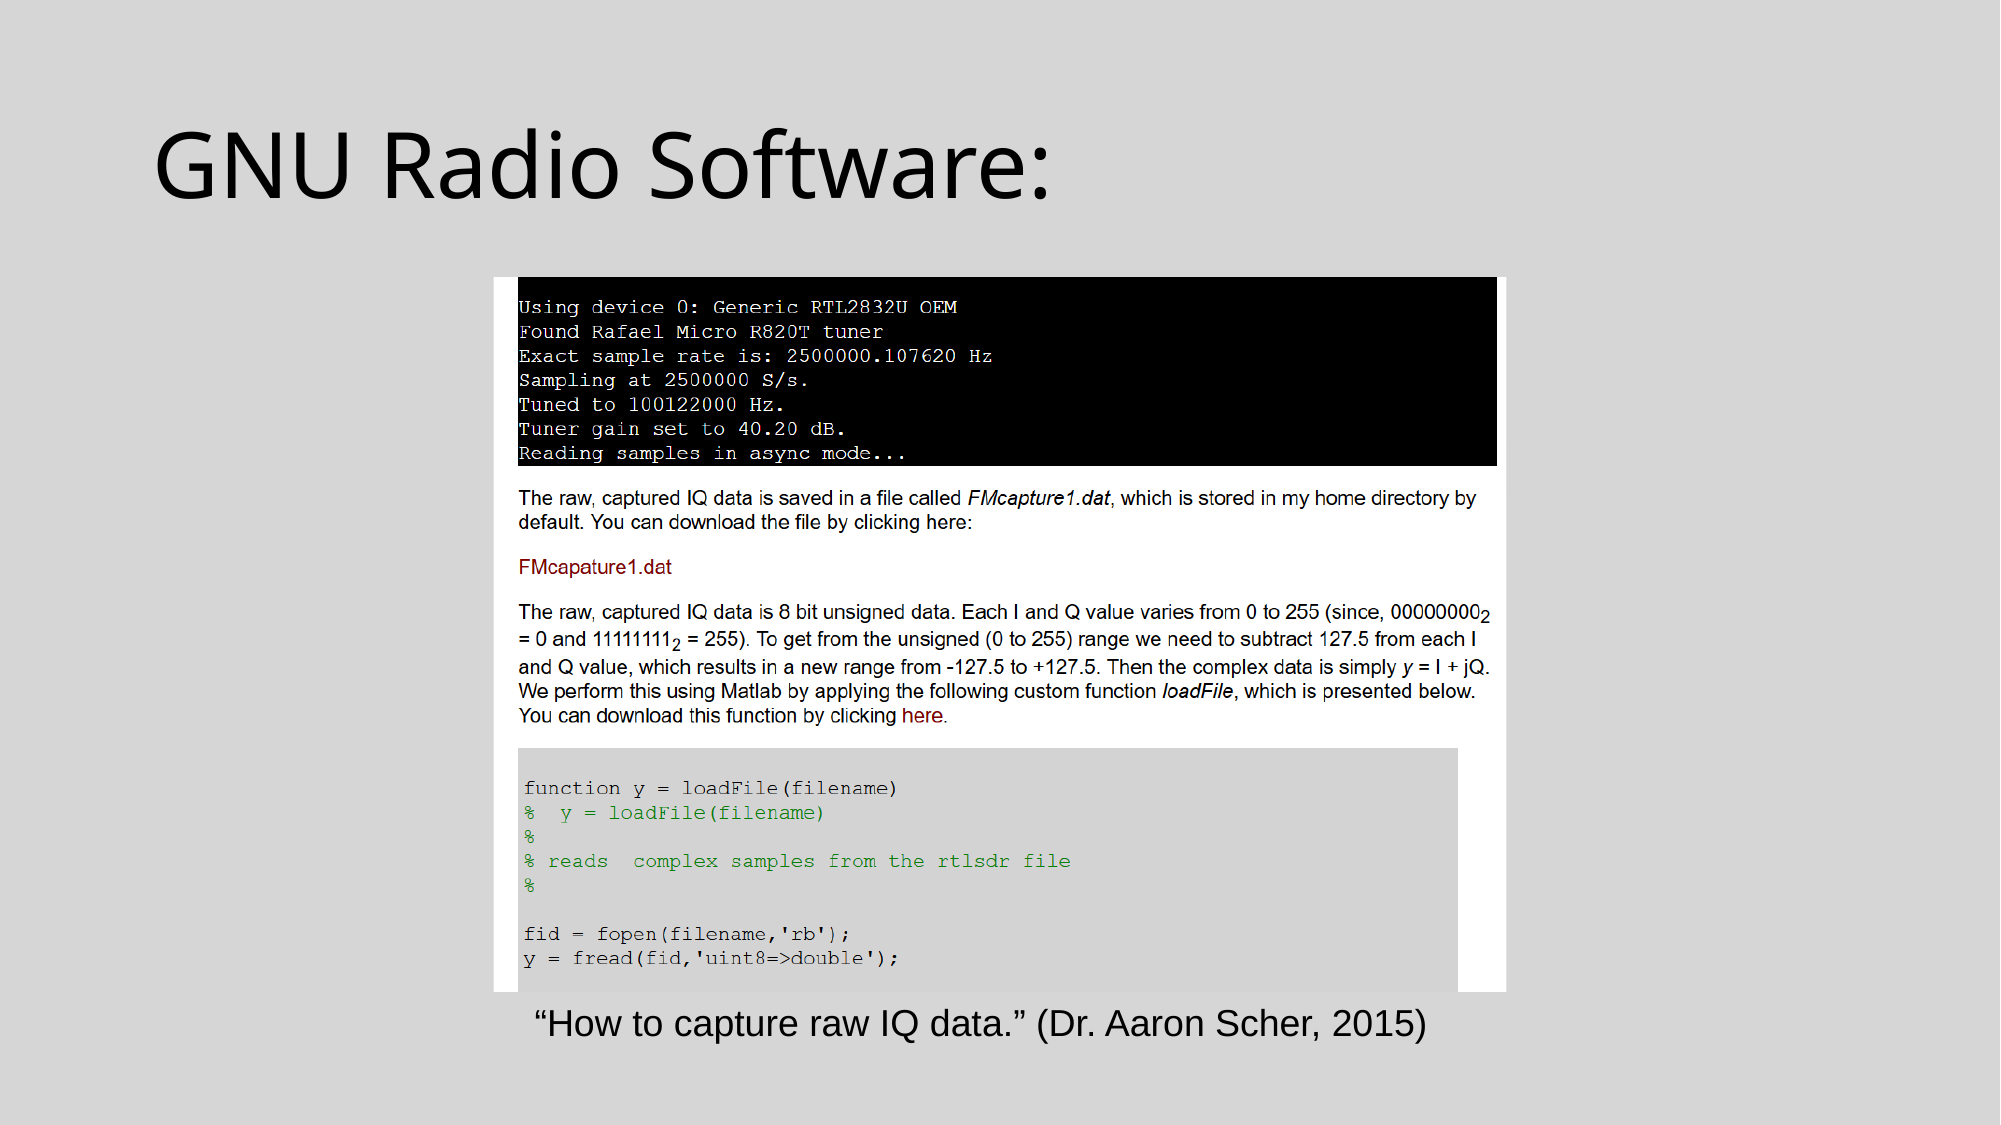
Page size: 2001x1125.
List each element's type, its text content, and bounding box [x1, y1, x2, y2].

title GNU Radio Software: [137, 59, 1863, 278]
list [493, 277, 1507, 992]
text_box “How to capture raw IQ data.” (Dr. Aaron Scher, 2015) [519, 992, 1481, 1096]
